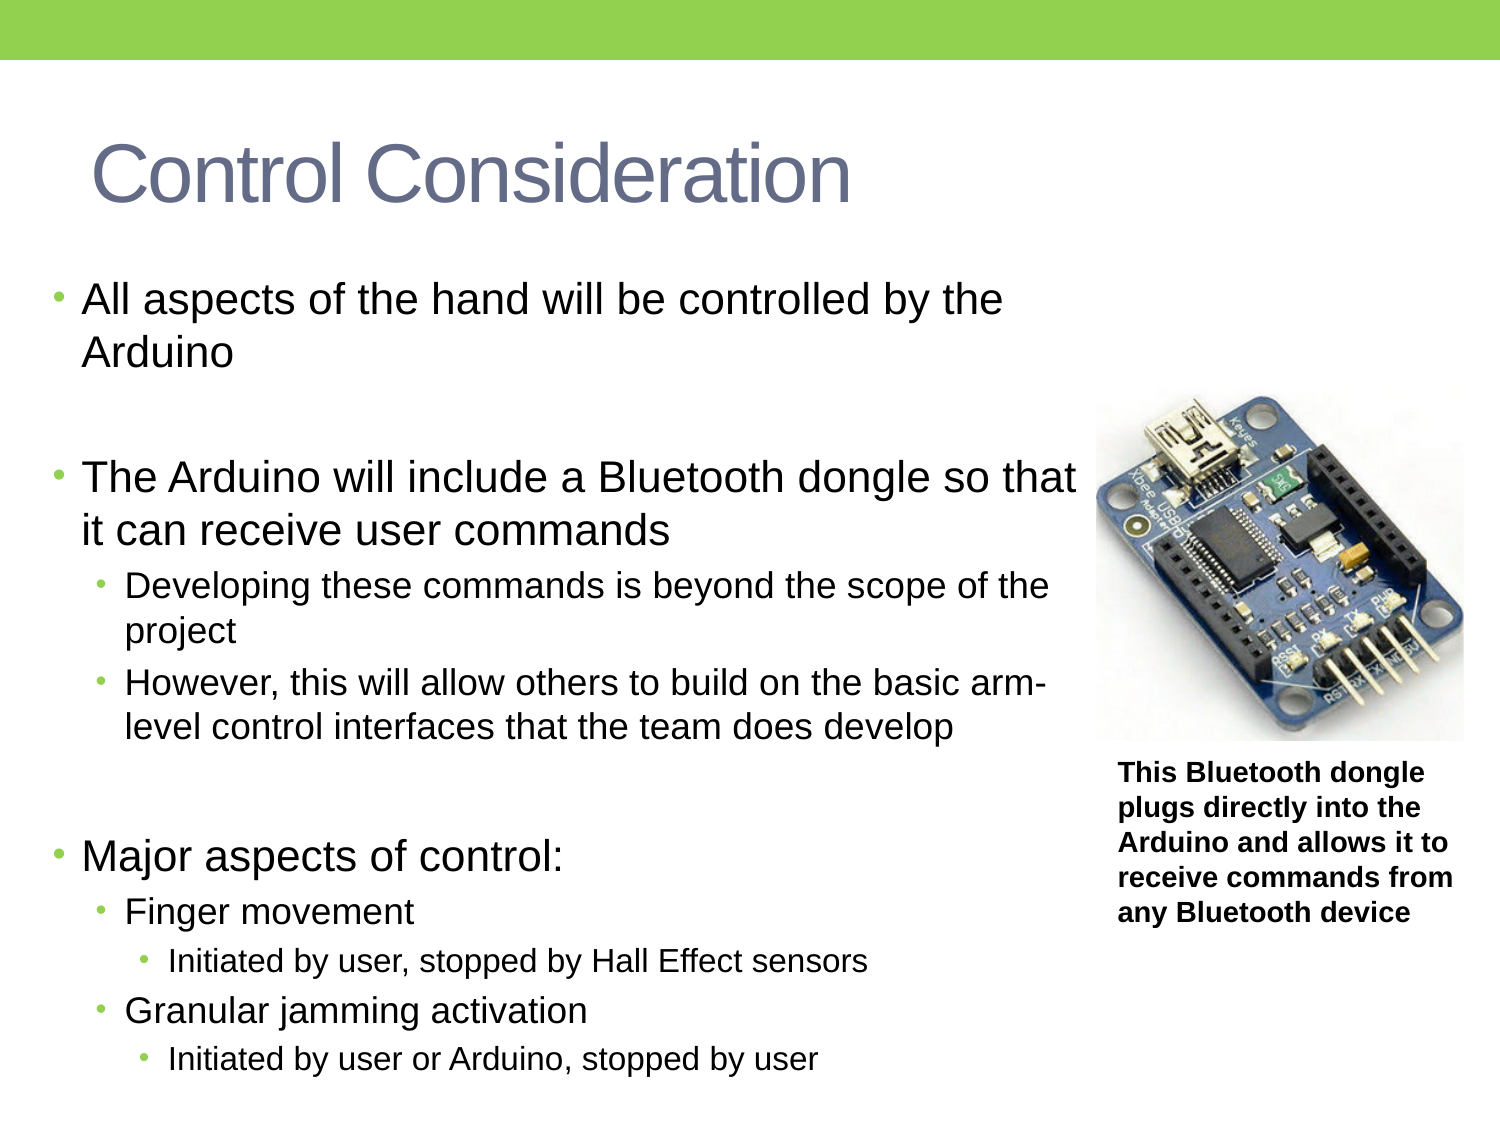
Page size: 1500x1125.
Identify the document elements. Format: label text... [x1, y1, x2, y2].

list All aspects of the hand will be controlled by the Arduino The Arduino will include a Bluetooth dongle so that it can receive user commands Developing these commands is beyond the scope of the project However, this will allow others to build on the basic arm-level control interfaces that the team does develop Major aspects of control: Finger movement Initiated by user, stopped by Hall Effect sensors Granular jamming activation Initiated by user or Arduino, stopped by user [37, 262, 1125, 1088]
title Control Consideration [75, 87, 1425, 250]
picture [1095, 388, 1465, 742]
text_box This Bluetooth dongle plugs directly into the Arduino and allows it to receive commands from any Bluetooth device [1102, 745, 1497, 936]
